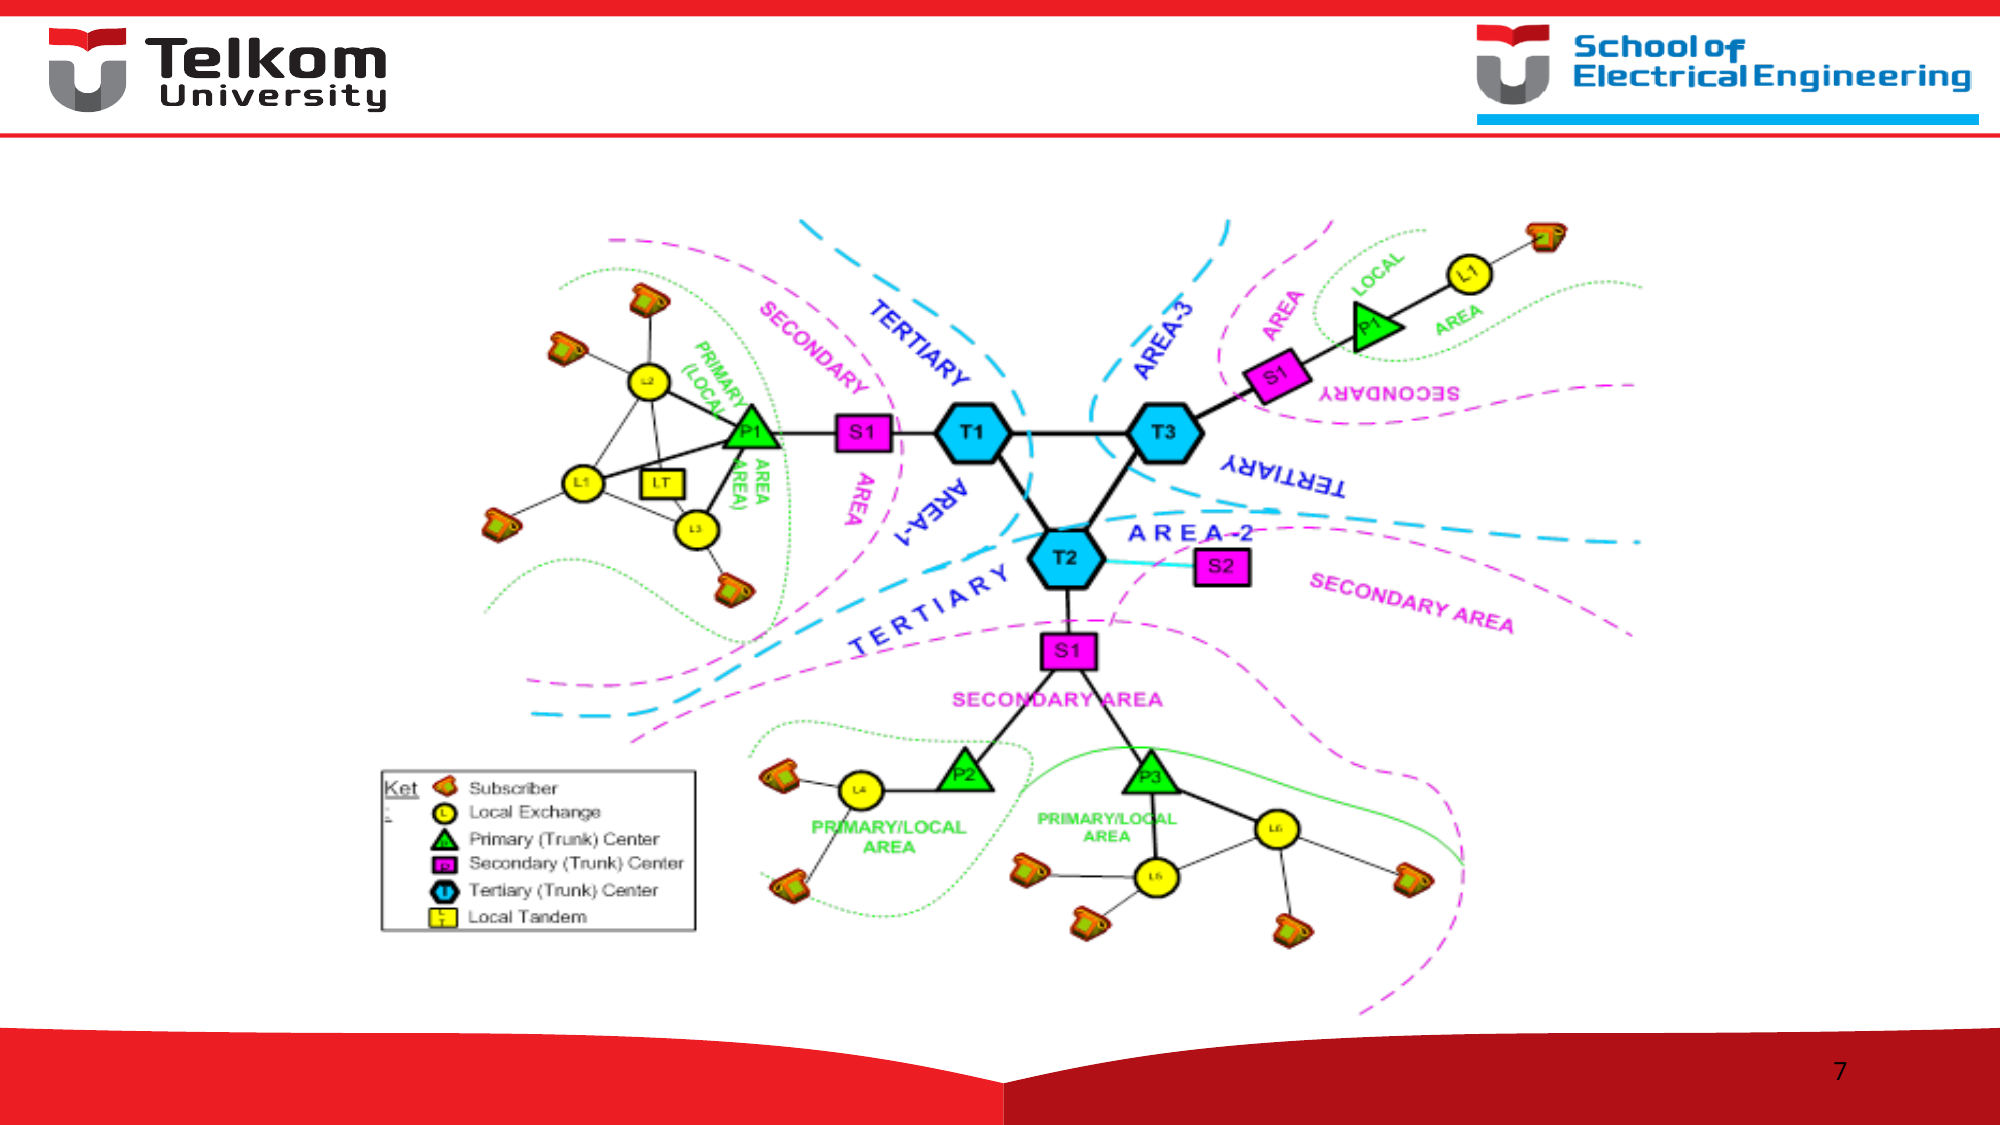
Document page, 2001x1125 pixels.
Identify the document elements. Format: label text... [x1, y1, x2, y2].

slide_number 7 [1412, 1042, 1863, 1103]
picture [374, 186, 1650, 1018]
picture [1466, 24, 1979, 125]
